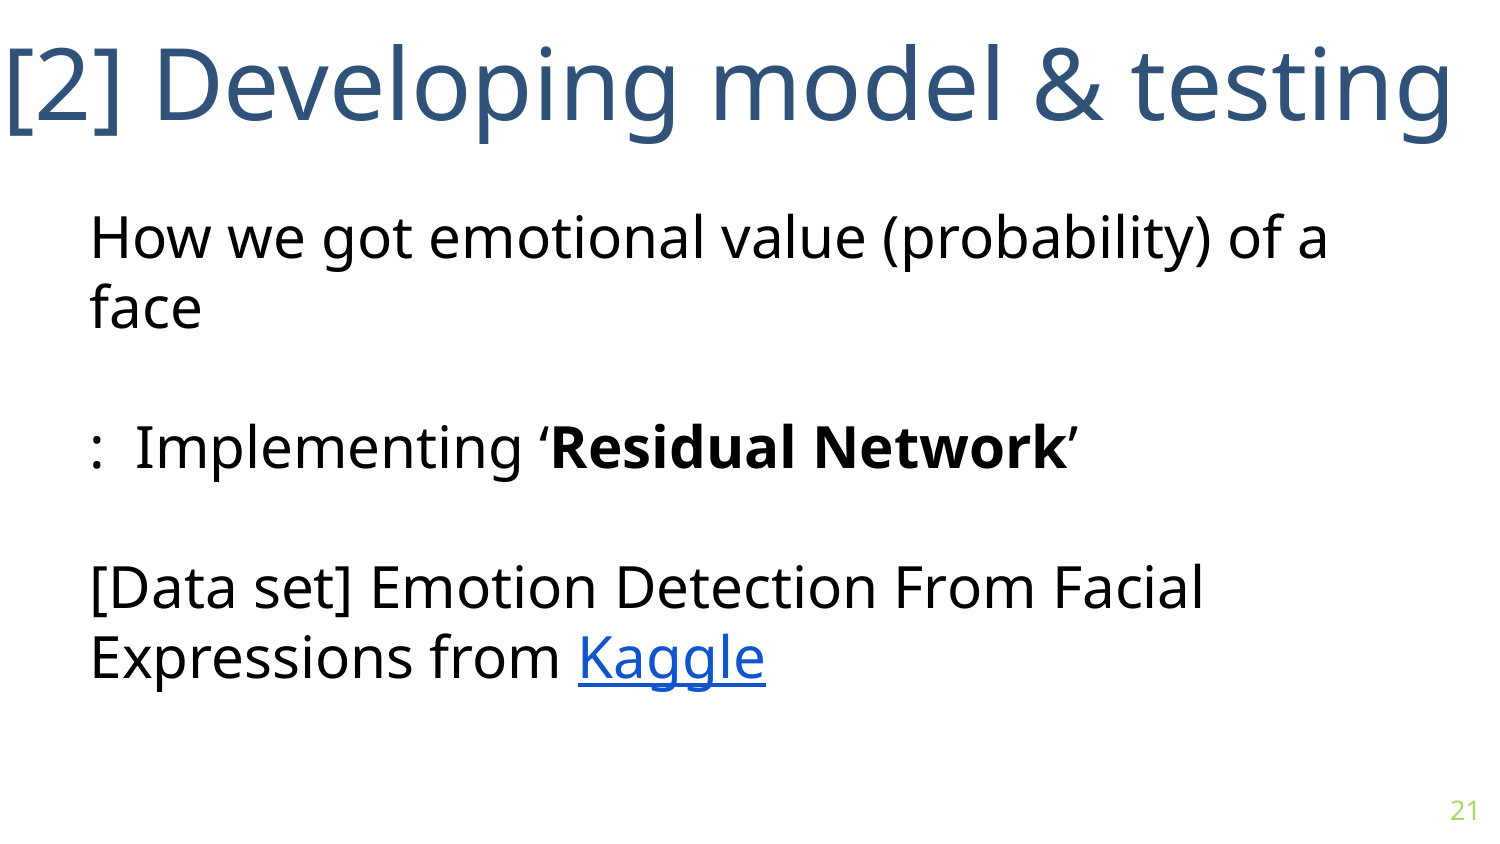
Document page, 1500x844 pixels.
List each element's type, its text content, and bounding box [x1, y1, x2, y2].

slide_number 21 [1391, 779, 1482, 844]
text_box [2] Developing model & testing [2, 15, 1500, 141]
text_box How we got emotional value (probability) of a face : Implementing ‘Residual Network’ [Data set] Emotion Detection From Facial Expressions from Kaggle [74, 192, 1426, 651]
